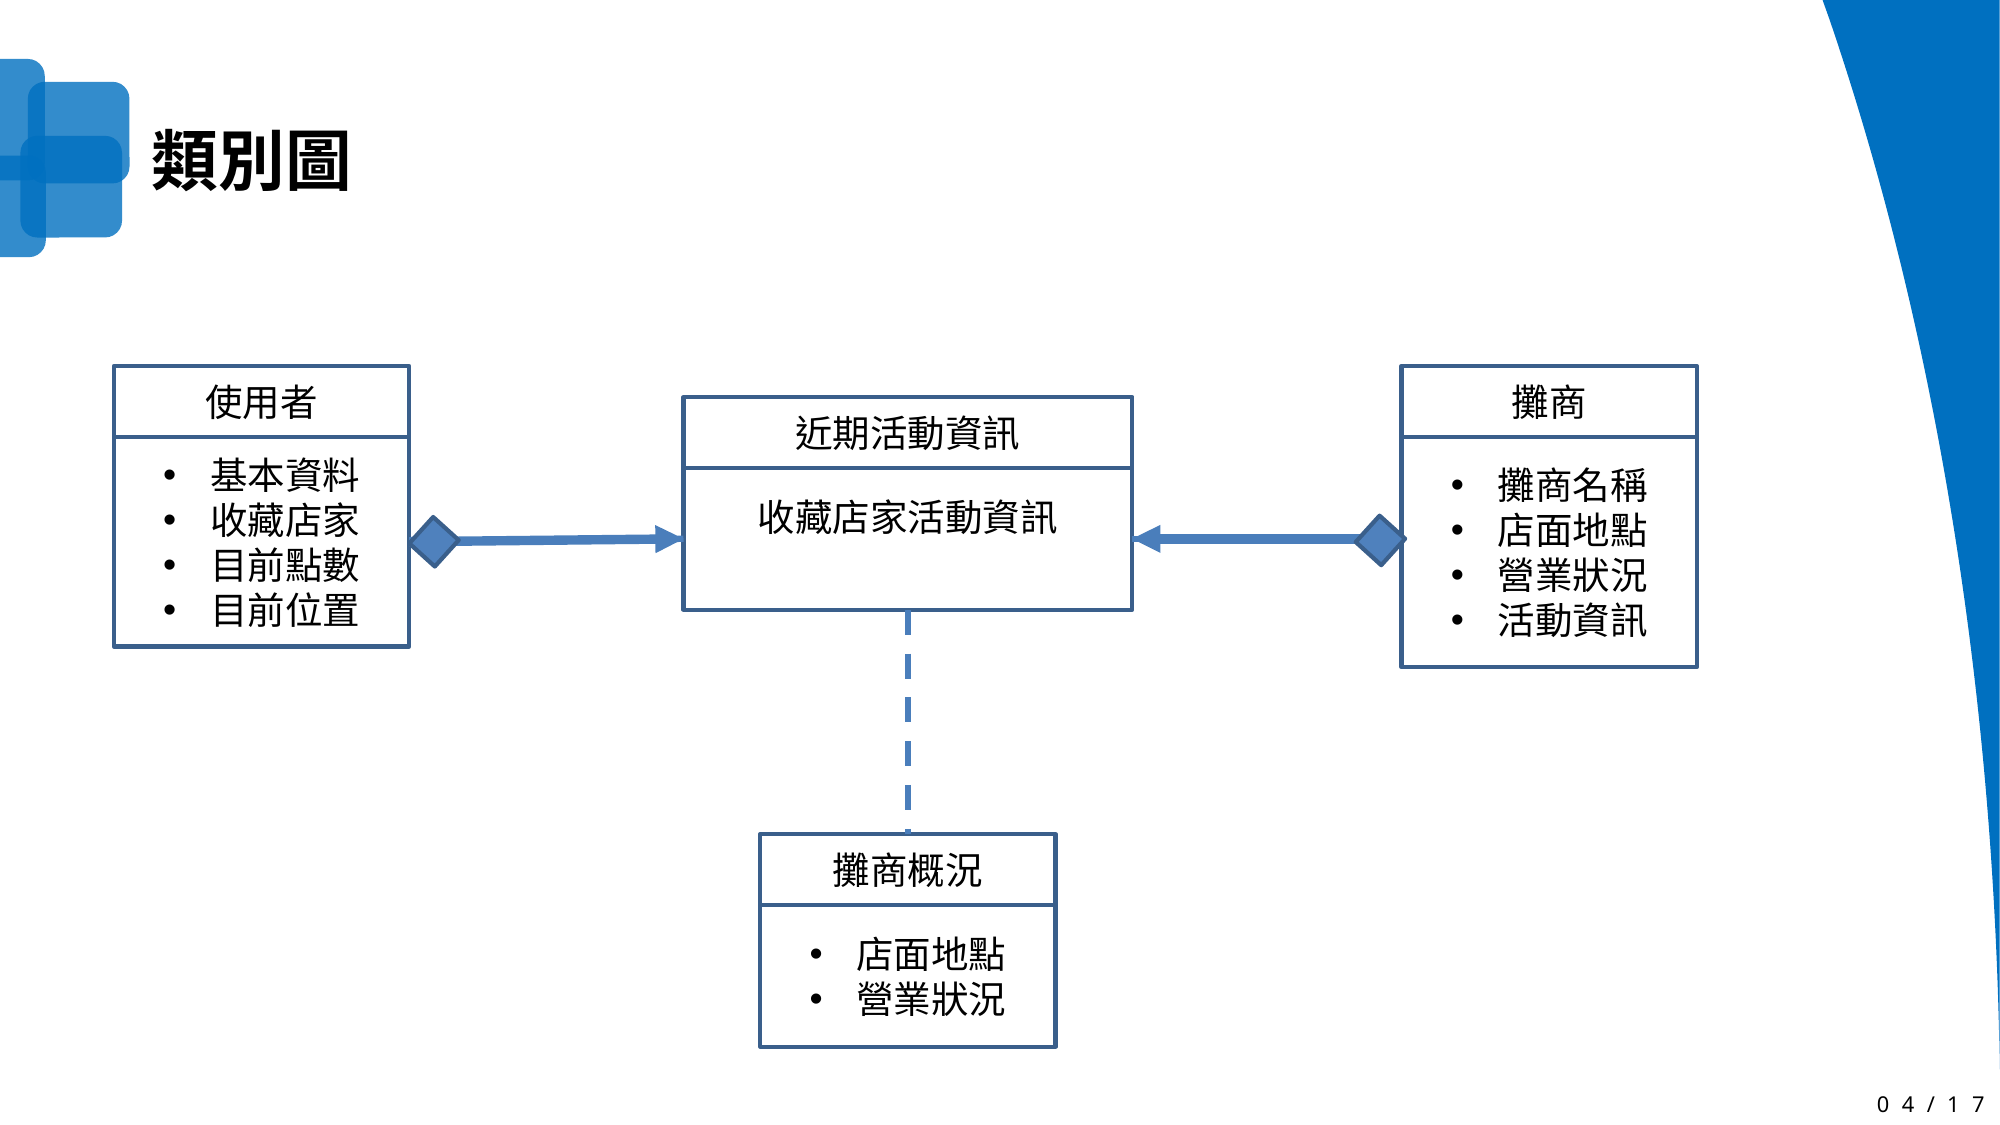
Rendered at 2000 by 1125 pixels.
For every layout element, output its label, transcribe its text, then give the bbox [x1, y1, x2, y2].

text_box [414, 514, 458, 536]
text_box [683, 396, 1133, 610]
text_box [760, 833, 1056, 1047]
text_box 04/17 [1834, 1082, 2000, 1125]
text_box [415, 551, 452, 569]
text_box [1358, 513, 1396, 538]
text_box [408, 538, 684, 542]
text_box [113, 365, 410, 647]
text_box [1401, 365, 1698, 668]
text_box 類別圖 [136, 120, 1079, 207]
text_box [1360, 548, 1396, 568]
